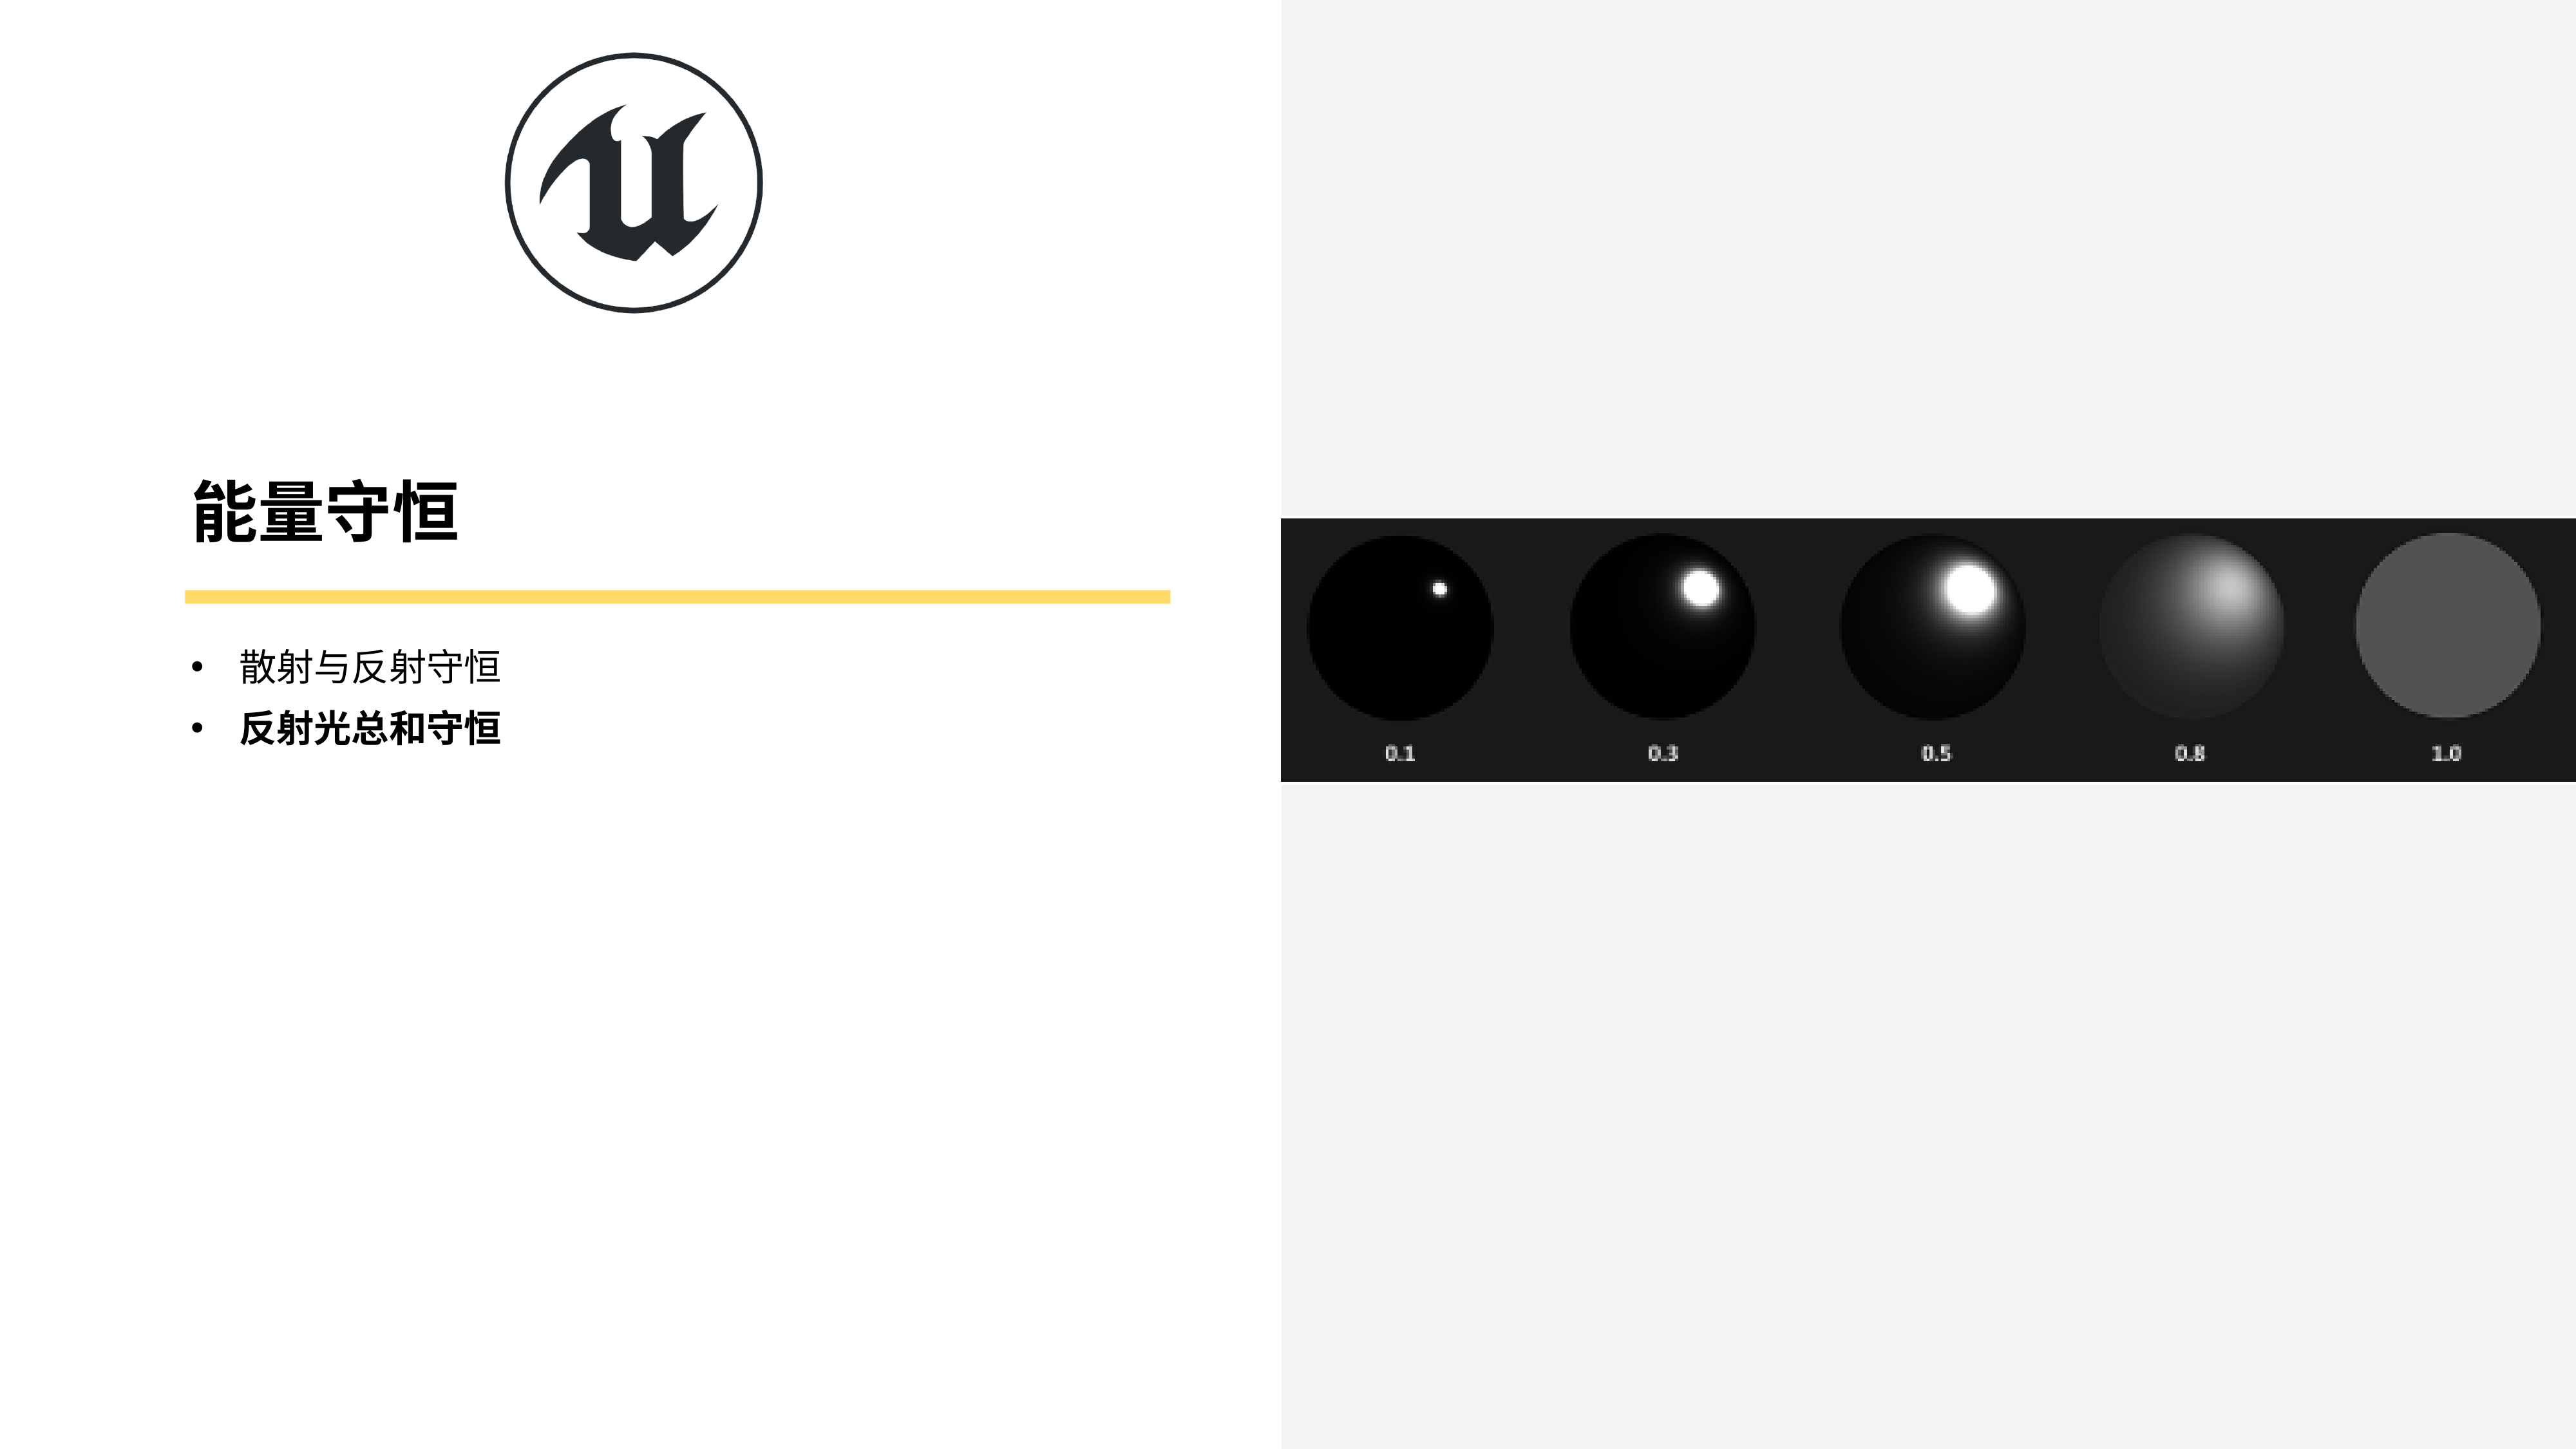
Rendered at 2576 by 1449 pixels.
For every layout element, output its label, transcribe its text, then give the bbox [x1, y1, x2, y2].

text_box 散射与反射守恒 反射光总和守恒 [185, 638, 1171, 755]
picture [495, 42, 773, 327]
text_box [1281, 786, 2576, 1449]
text_box [1281, 0, 2576, 516]
text_box [185, 590, 1171, 604]
picture [1281, 516, 2576, 786]
text_box 能量守恒 [185, 464, 1133, 556]
